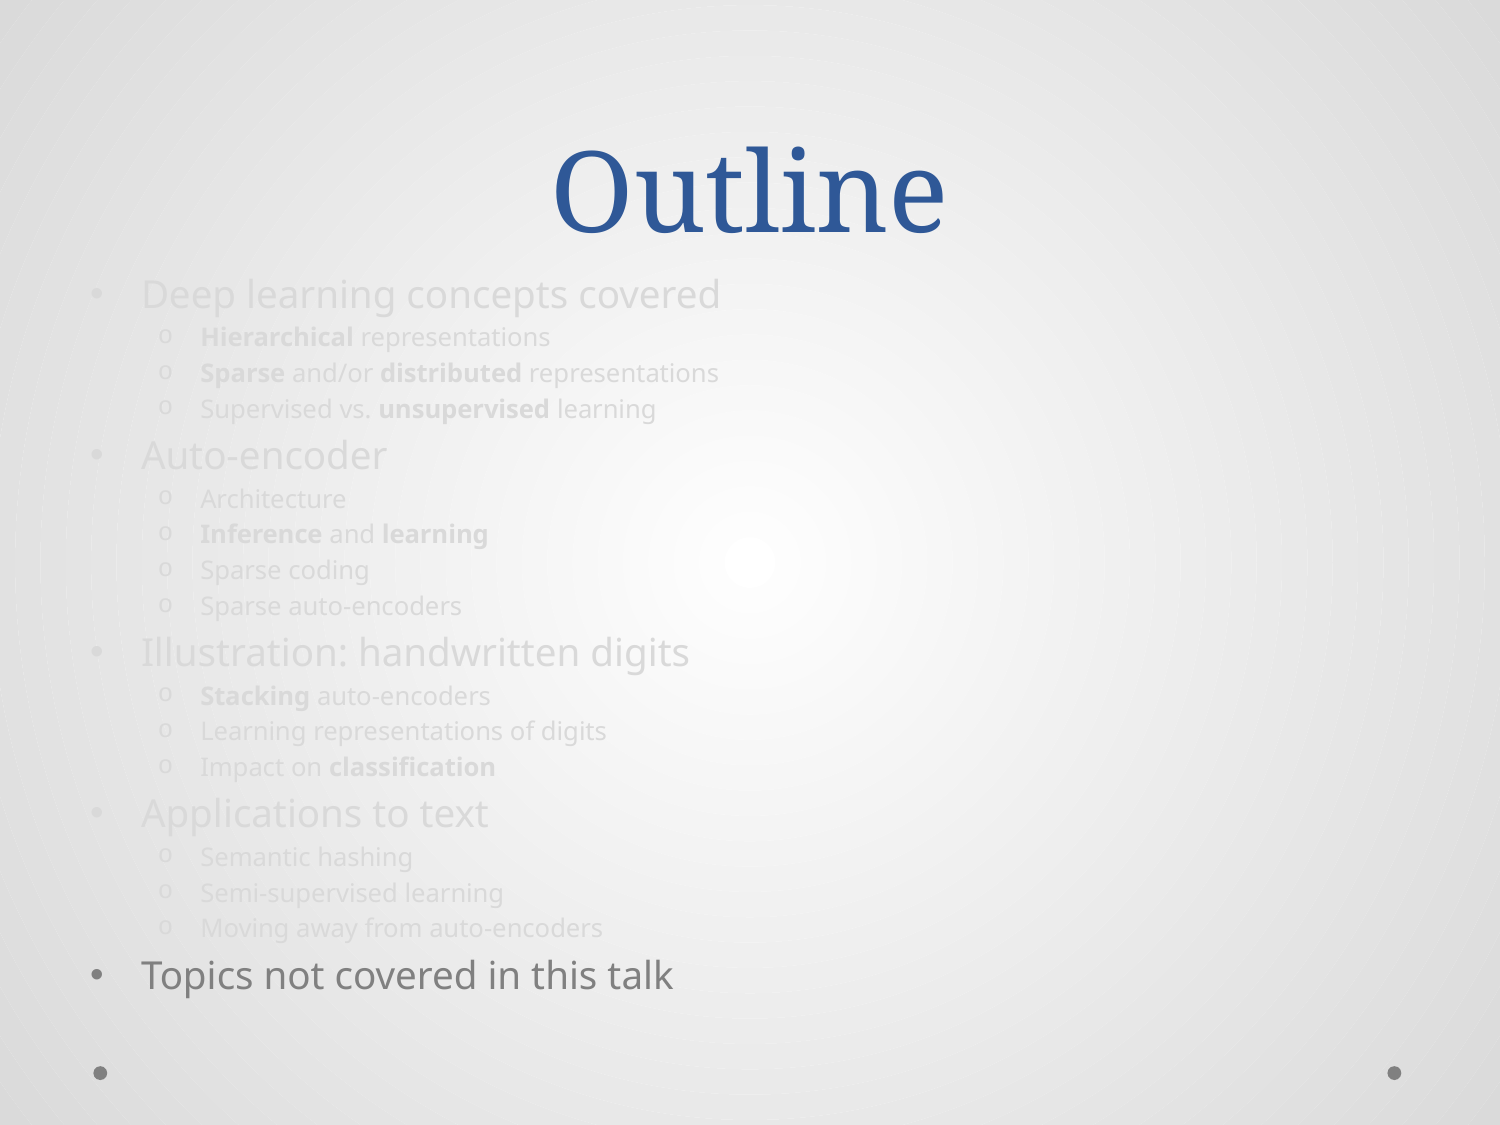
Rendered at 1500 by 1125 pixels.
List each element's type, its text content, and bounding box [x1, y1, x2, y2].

title Outline [75, 0, 1425, 262]
list Deep learning concepts covered Hierarchical representations Sparse and/or distributed representations Supervised vs. unsupervised learning Auto-encoder Architecture Inference and learning Sparse coding Sparse auto-encoders Illustration: handwritten digits Stacking auto-encoders Learning representations of digits Impact on classification Applications to text Semantic hashing Semi-supervised learning Moving away from auto-encoders Topics not covered in this talk [75, 262, 1425, 1005]
